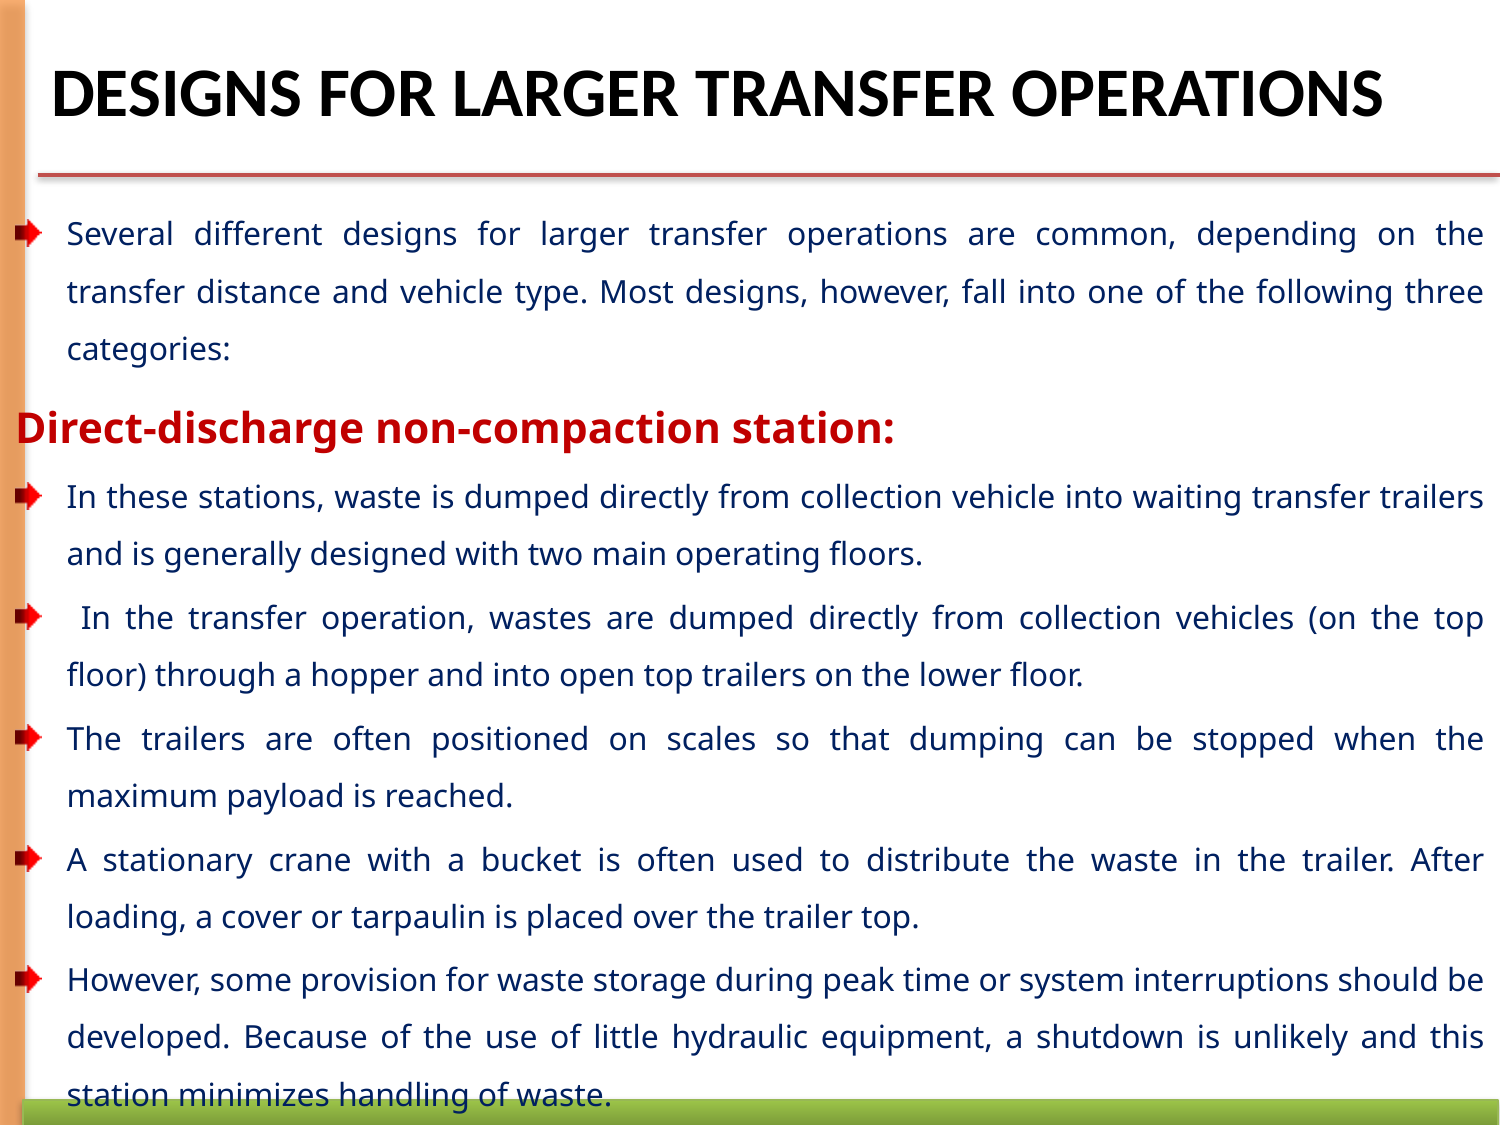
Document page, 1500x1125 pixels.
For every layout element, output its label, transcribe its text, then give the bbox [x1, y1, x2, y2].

picture [15, 603, 42, 630]
picture [15, 724, 42, 751]
list Several different designs for larger transfer operations are common, depending on the transfer distance and vehicle type. Most designs, however, fall into one of the following three categories: Direct-discharge non-compaction station: In these stations, waste is dumped directly from collection vehicle into waiting transfer trailers and is generally designed with two main operating floors. In the transfer operation, wastes are dumped directly from collection vehicles (on the top floor) through a hopper and into open top trailers on the lower floor. The trailers are often positioned on scales so that dumping can be stopped when the maximum payload is reached. A stationary crane with a bucket is often used to distribute the waste in the trailer. After loading, a cover or tarpaulin is placed over the trailer top. However, some provision for waste storage during peak time or system interruptions should be developed. Because of the use of little hydraulic equipment, a shutdown is unlikely and this station minimizes handling of waste. [0, 187, 1500, 1125]
picture [15, 482, 42, 510]
picture [15, 219, 42, 247]
picture [15, 965, 42, 993]
picture [15, 845, 42, 872]
title DESIGNS FOR LARGER TRANSFER OPERATIONS [0, 37, 1500, 187]
